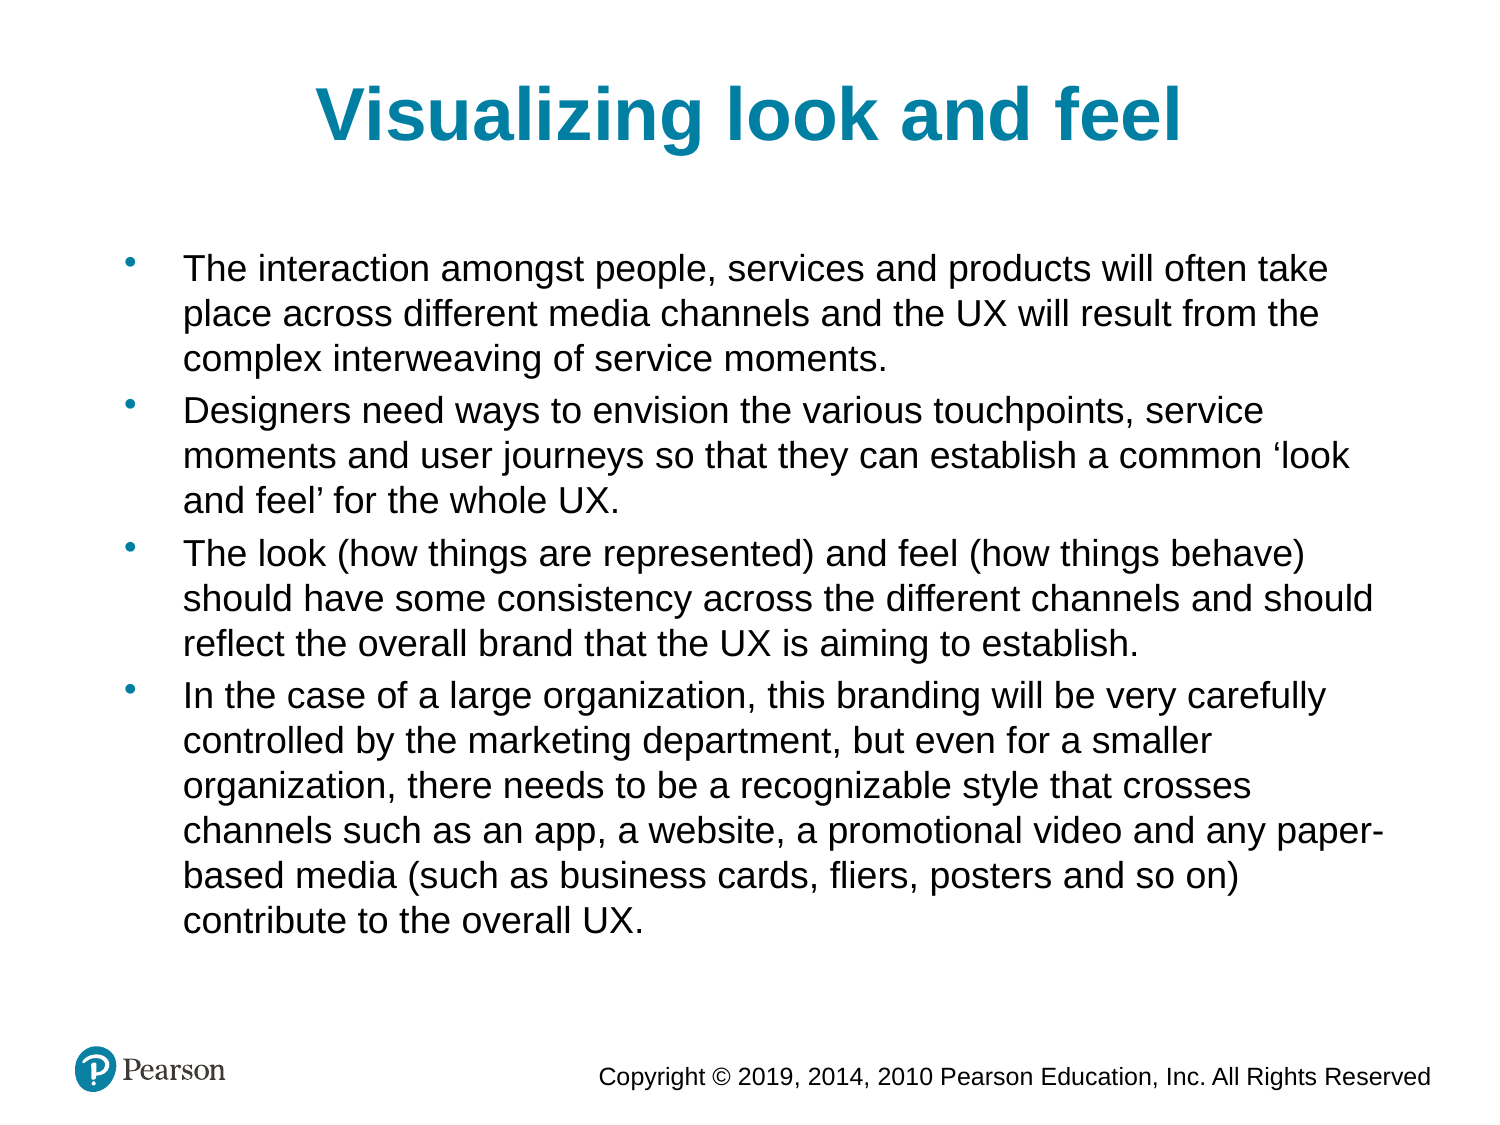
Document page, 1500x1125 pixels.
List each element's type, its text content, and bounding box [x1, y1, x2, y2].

title Visualizing look and feel [103, 74, 1397, 146]
list The interaction amongst people, services and products will often take place across different media channels and the UX will result from the complex interweaving of service moments. Designers need ways to envision the various touchpoints, service moments and user journeys so that they can establish a common ‘look and feel’ for the whole UX. The look (how things are represented) and feel (how things behave) should have some consistency across the different channels and should reflect the overall brand that the UX is aiming to establish. In the case of a large organization, this branding will be very carefully controlled by the marketing department, but even for a smaller organization, there needs to be a recognizable style that crosses channels such as an app, a website, a promotional video and any paper-based media (such as business cards, fliers, posters and so on) contribute to the overall UX. [109, 236, 1403, 997]
